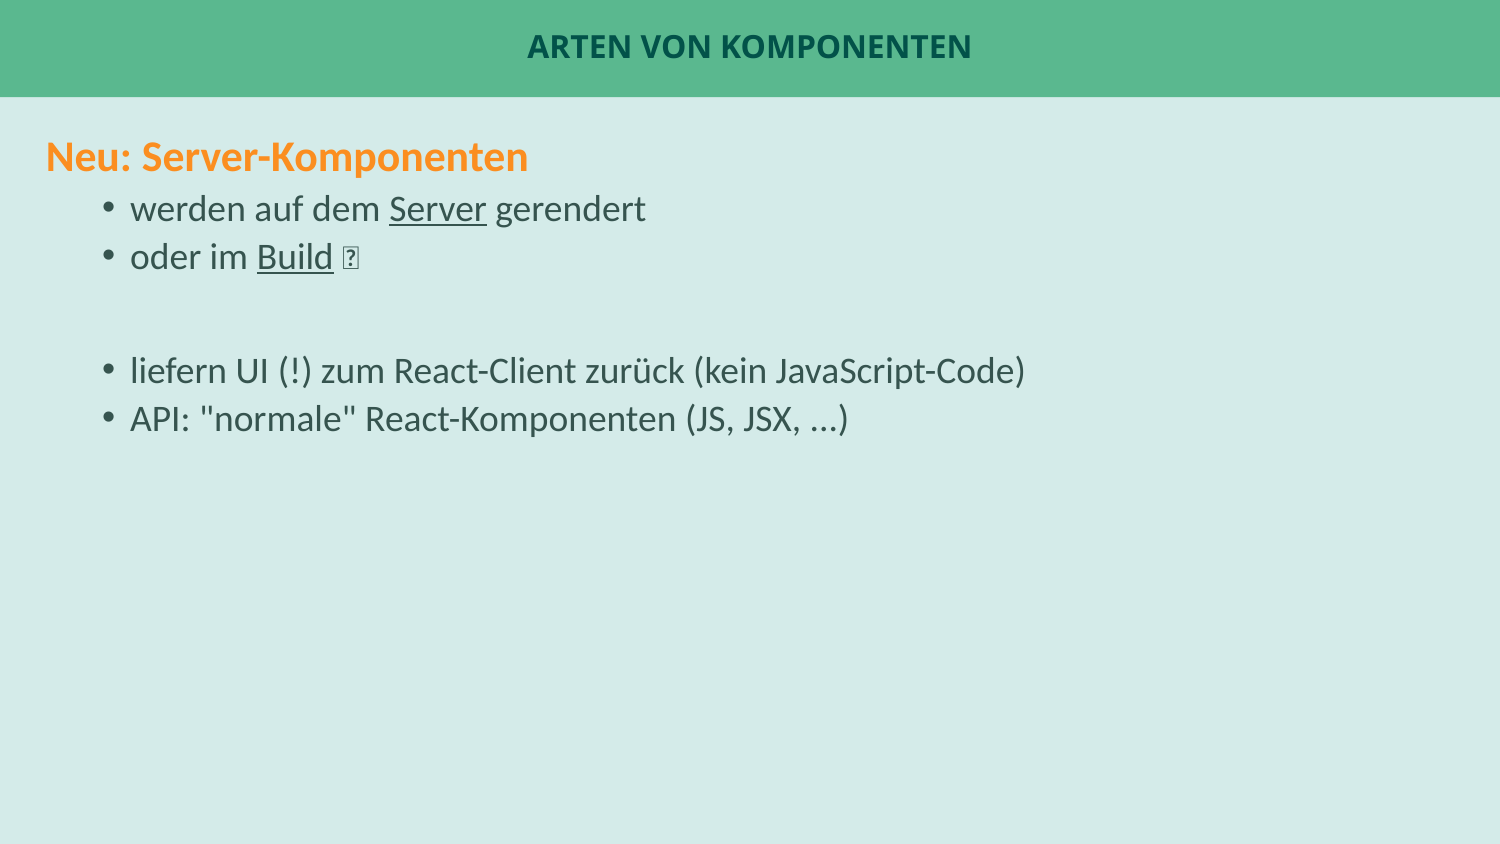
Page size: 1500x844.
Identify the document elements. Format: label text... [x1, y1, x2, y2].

title Arten von Komponenten [0, 0, 1500, 98]
list Neu: Server-Komponenten werden auf dem Server gerendert oder im Build 🙄 liefern UI (!) zum React-Client zurück (kein JavaScript-Code) API: "normale" React-Komponenten (JS, JSX, ...) [30, 126, 1470, 782]
